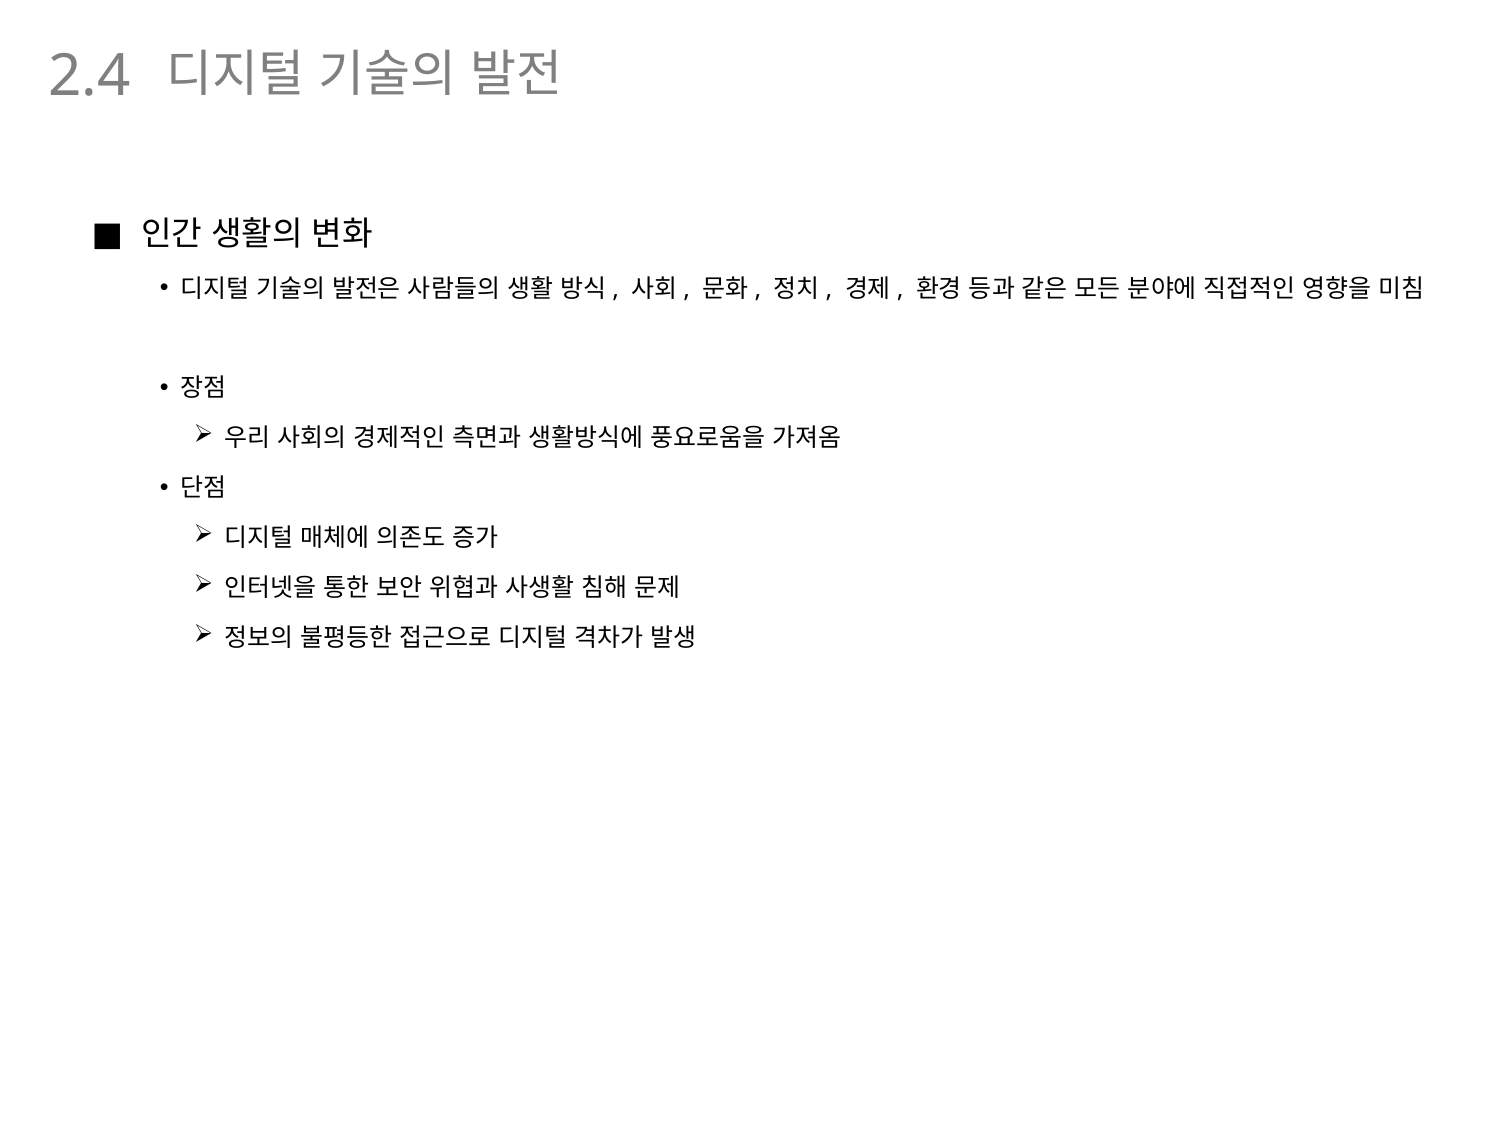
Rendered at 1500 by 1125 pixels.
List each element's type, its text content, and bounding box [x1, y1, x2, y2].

text_box 2.4 [41, 44, 184, 130]
text_box 인간 생활의 변화 디지털 기술의 발전은 사람들의 생활 방식, 사회, 문화, 정치, 경제, 환경 등과 같은 모든 분야에 직접적인 영향을 미침 장점 우리 사회의 경제적인 측면과 생활방식에 풍요로움을 가져옴 단점 디지털 매체에 의존도 증가 인터넷을 통한 보안 위협과 사생활 침해 문제 정보의 불평등한 접근으로 디지털 격차가 발생 [76, 148, 1459, 1125]
text_box 디지털 기술의 발전 [159, 41, 1187, 127]
